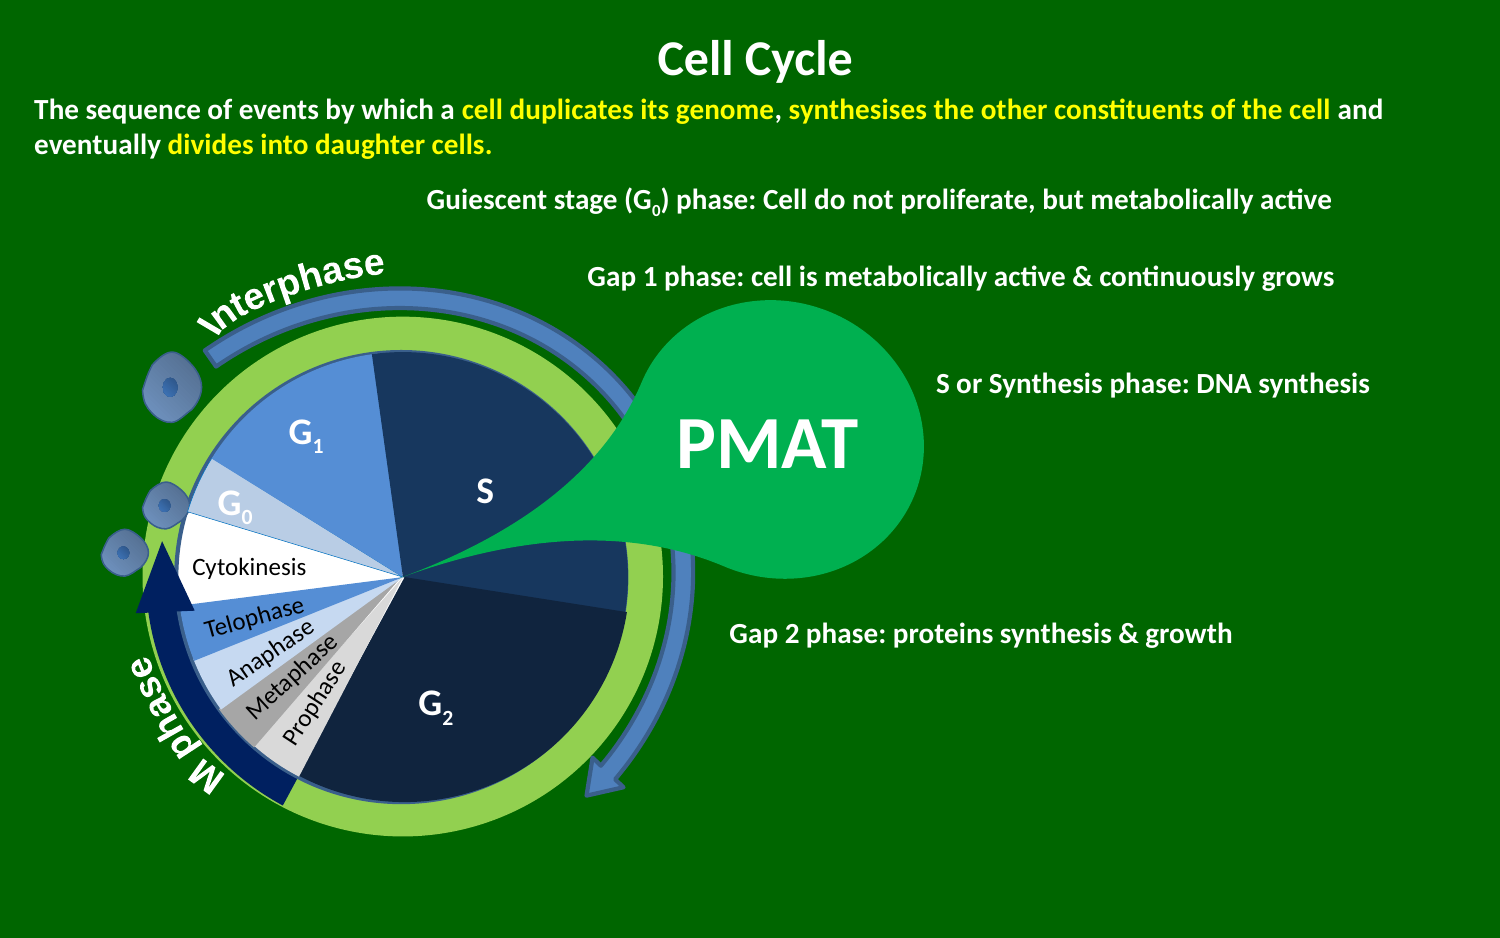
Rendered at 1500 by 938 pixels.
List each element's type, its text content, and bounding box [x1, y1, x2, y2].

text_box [177, 351, 629, 803]
title Cell Cycle [17, 11, 1493, 107]
text_box S or Synthesis phase: DNA synthesis [931, 356, 1500, 407]
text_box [40, 284, 713, 906]
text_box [629, 301, 926, 578]
text_box Guiescent stage (G0) phase: Cell do not proliferate, but metabolically active [411, 172, 1348, 228]
text_box The sequence of events by which a cell duplicates its genome, synthesises the other constituents of the cell and eventually divides into daughter cells. [19, 82, 1475, 168]
text_box Gap 2 phase: proteins synthesis & growth [718, 607, 1447, 657]
text_box Gap 1 phase: cell is metabolically active & continuously grows [572, 250, 1500, 300]
